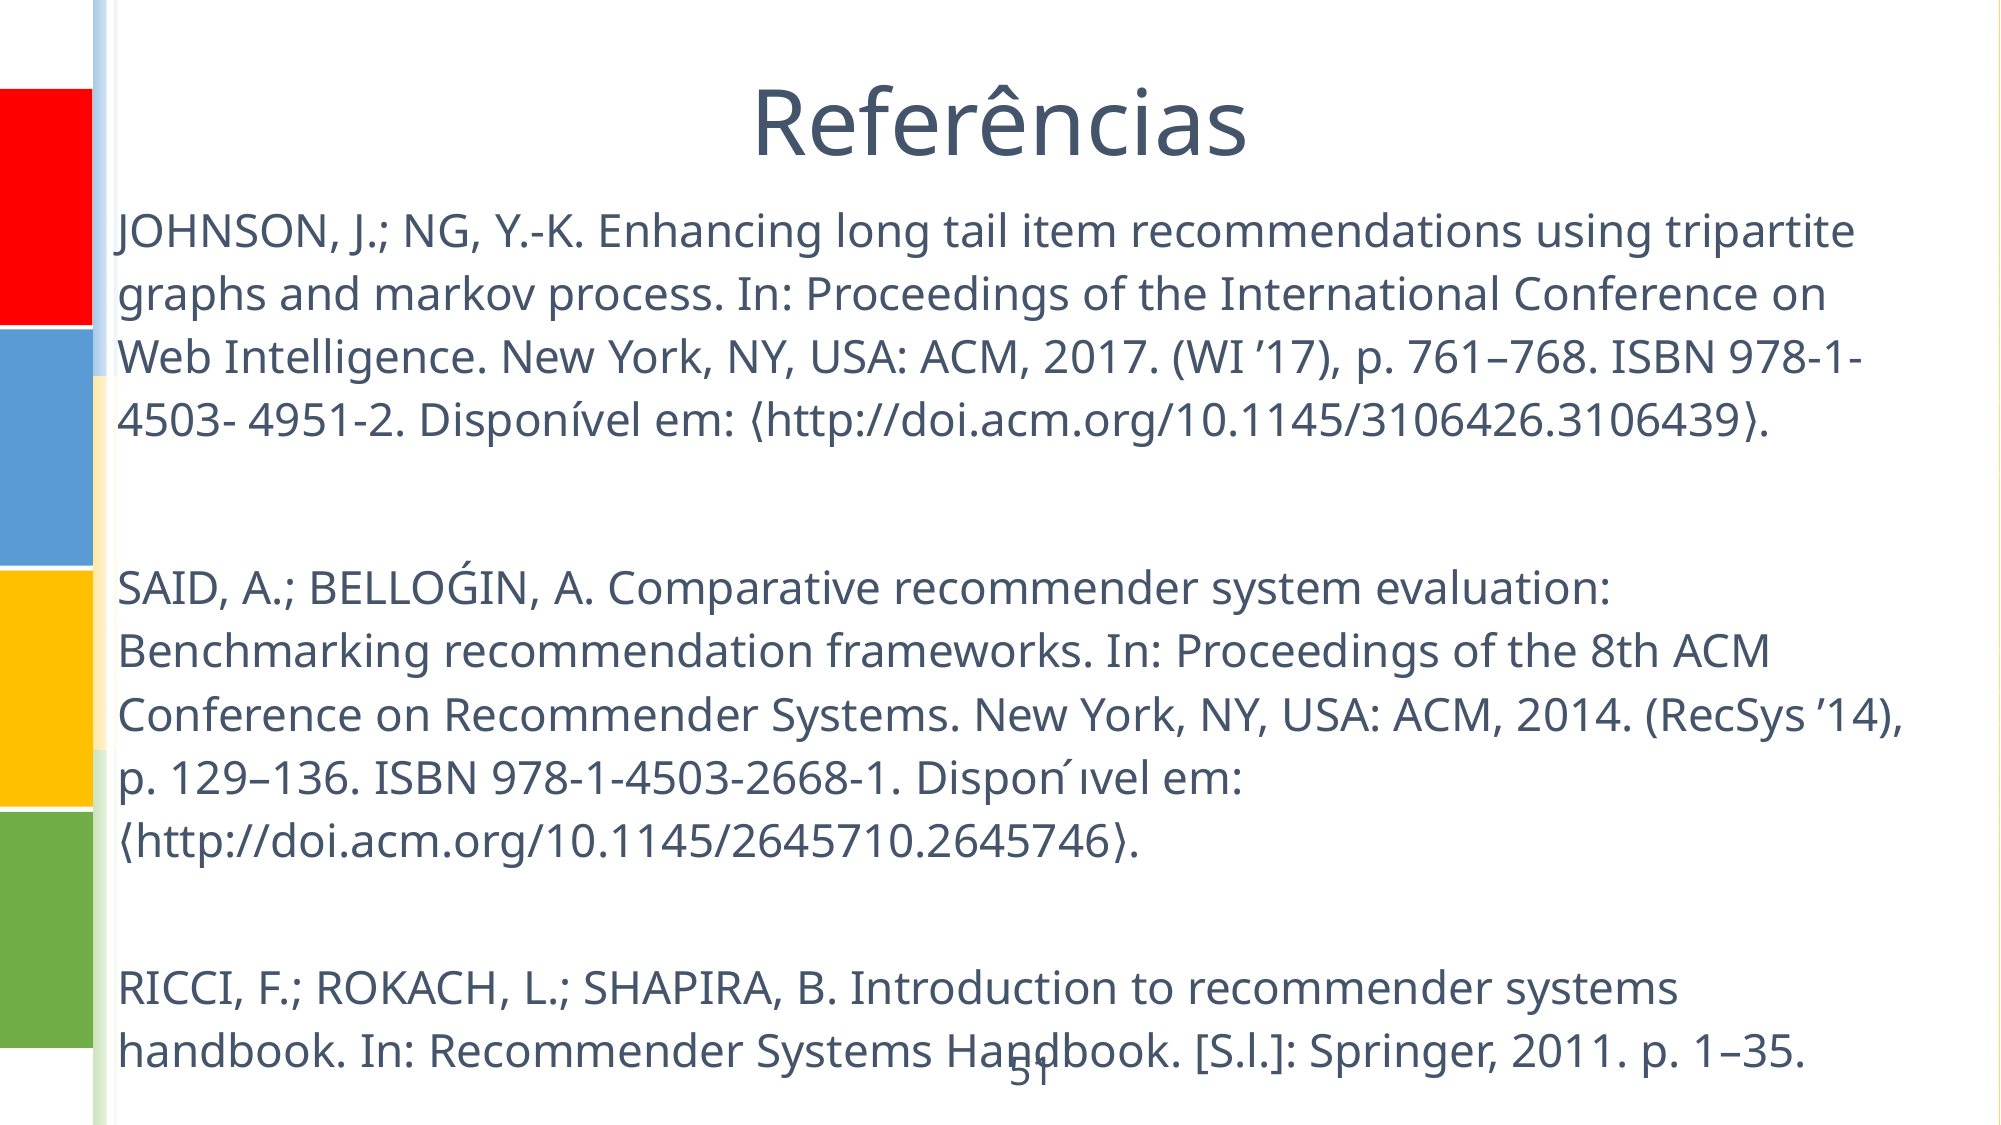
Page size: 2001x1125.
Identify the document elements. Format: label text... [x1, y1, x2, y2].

slide_number ‹#› [762, 1042, 1300, 1103]
title Referências [137, 9, 1863, 178]
text_box JOHNSON, J.; NG, Y.-K. Enhancing long tail item recommendations using tripartite graphs and markov process. In: Proceedings of the International Conference on Web Intelligence. New York, NY, USA: ACM, 2017. (WI ’17), p. 761–768. ISBN 978-1-4503- 4951-2. Disponível em: ⟨http://doi.acm.org/10.1145/3106426.3106439⟩. SAID, A.; BELLOǴIN, A. Comparative recommender system evaluation: Benchmarking recommendation frameworks. In: Proceedings of the 8th ACM Conference on Recommender Systems. New York, NY, USA: ACM, 2014. (RecSys ’14), p. 129–136. ISBN 978-1-4503-2668-1. Dispon ́ıvel em: ⟨http://doi.acm.org/10.1145/2645710.2645746⟩. RICCI, F.; ROKACH, L.; SHAPIRA, B. Introduction to recommender systems handbook. In: Recommender Systems Handbook. [S.l.]: Springer, 2011. p. 1–35. [102, 178, 1933, 1012]
